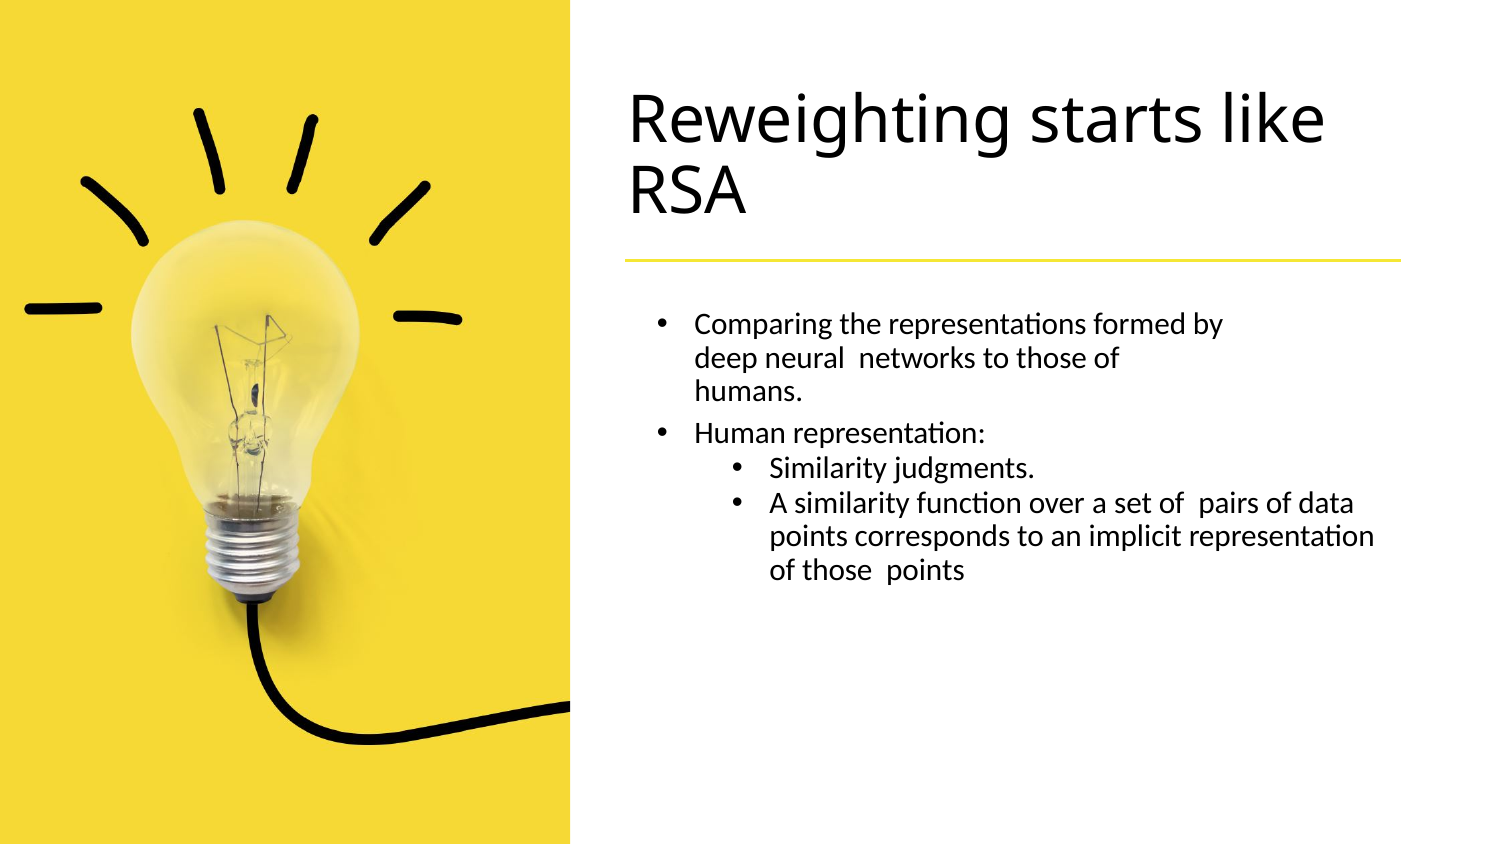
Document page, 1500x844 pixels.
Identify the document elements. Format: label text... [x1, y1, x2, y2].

picture [0, 0, 571, 844]
text_box Comparing the representations formed by deep neural networks to those of humans. Human representation: Similarity judgments. A similarity function over a set of pairs of data points corresponds to an implicit representation of those points [610, 299, 1422, 766]
title Reweighting starts like RSA [610, 77, 1422, 236]
